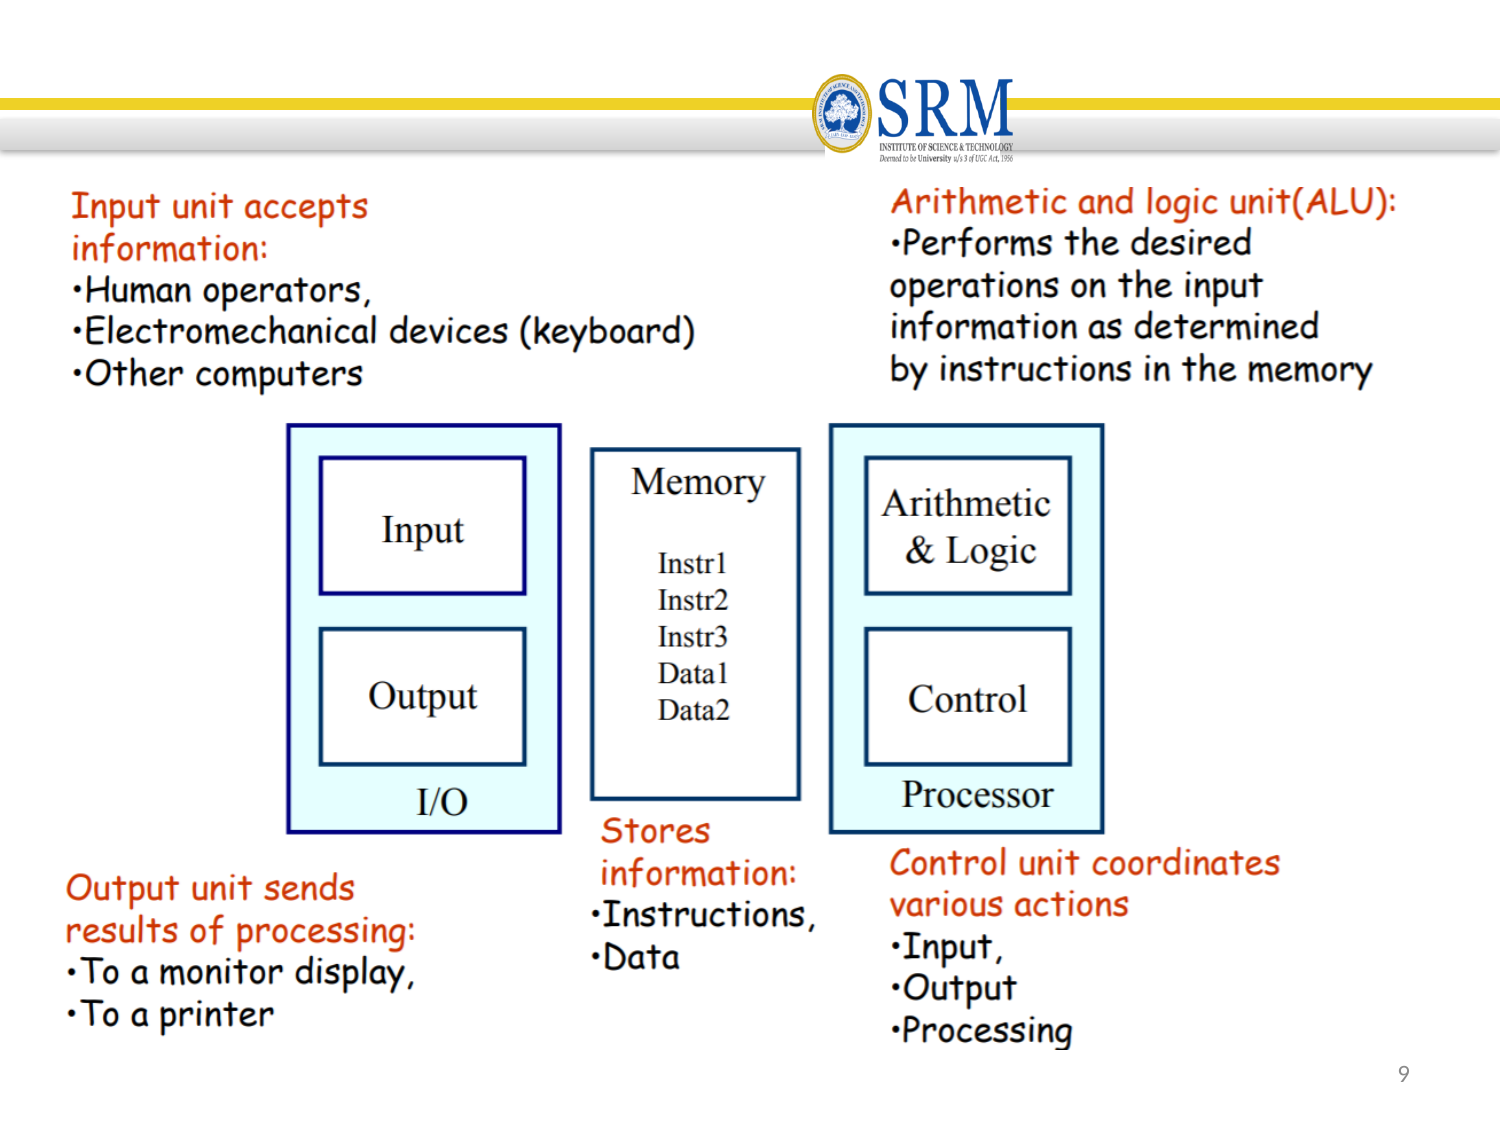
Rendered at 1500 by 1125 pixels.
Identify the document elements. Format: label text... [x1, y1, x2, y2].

picture [62, 187, 1439, 1051]
picture [812, 74, 1013, 163]
slide_number 9 [1074, 1059, 1425, 1103]
